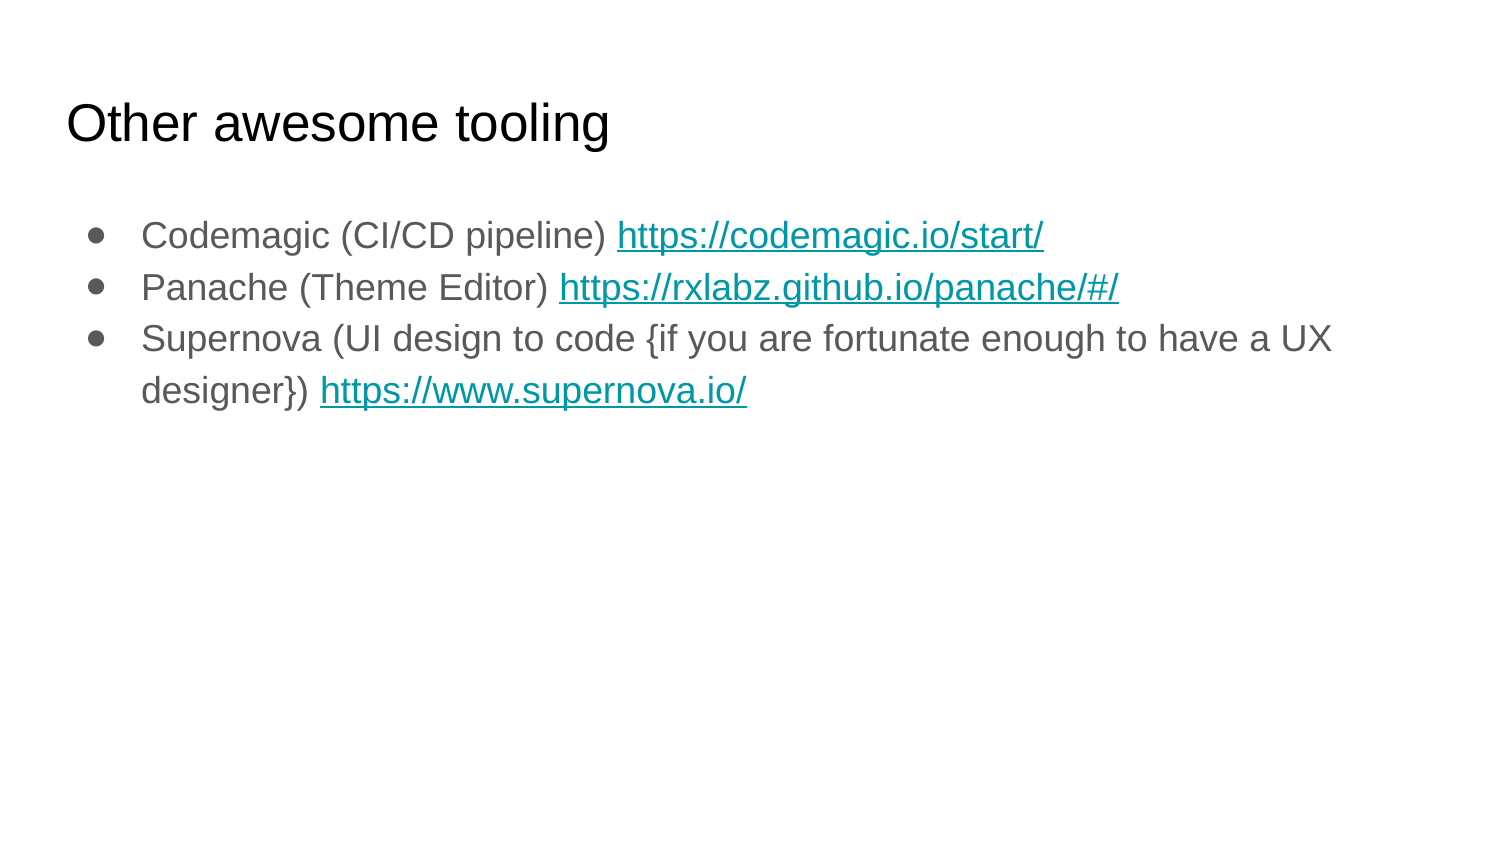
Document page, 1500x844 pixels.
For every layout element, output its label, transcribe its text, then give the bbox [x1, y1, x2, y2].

list Codemagic (CI/CD pipeline) https://codemagic.io/start/ Panache (Theme Editor) https://rxlabz.github.io/panache/#/ Supernova (UI design to code {if you are fortunate enough to have a UX designer}) https://www.supernova.io/ [51, 189, 1449, 750]
title Other awesome tooling [51, 72, 1449, 167]
